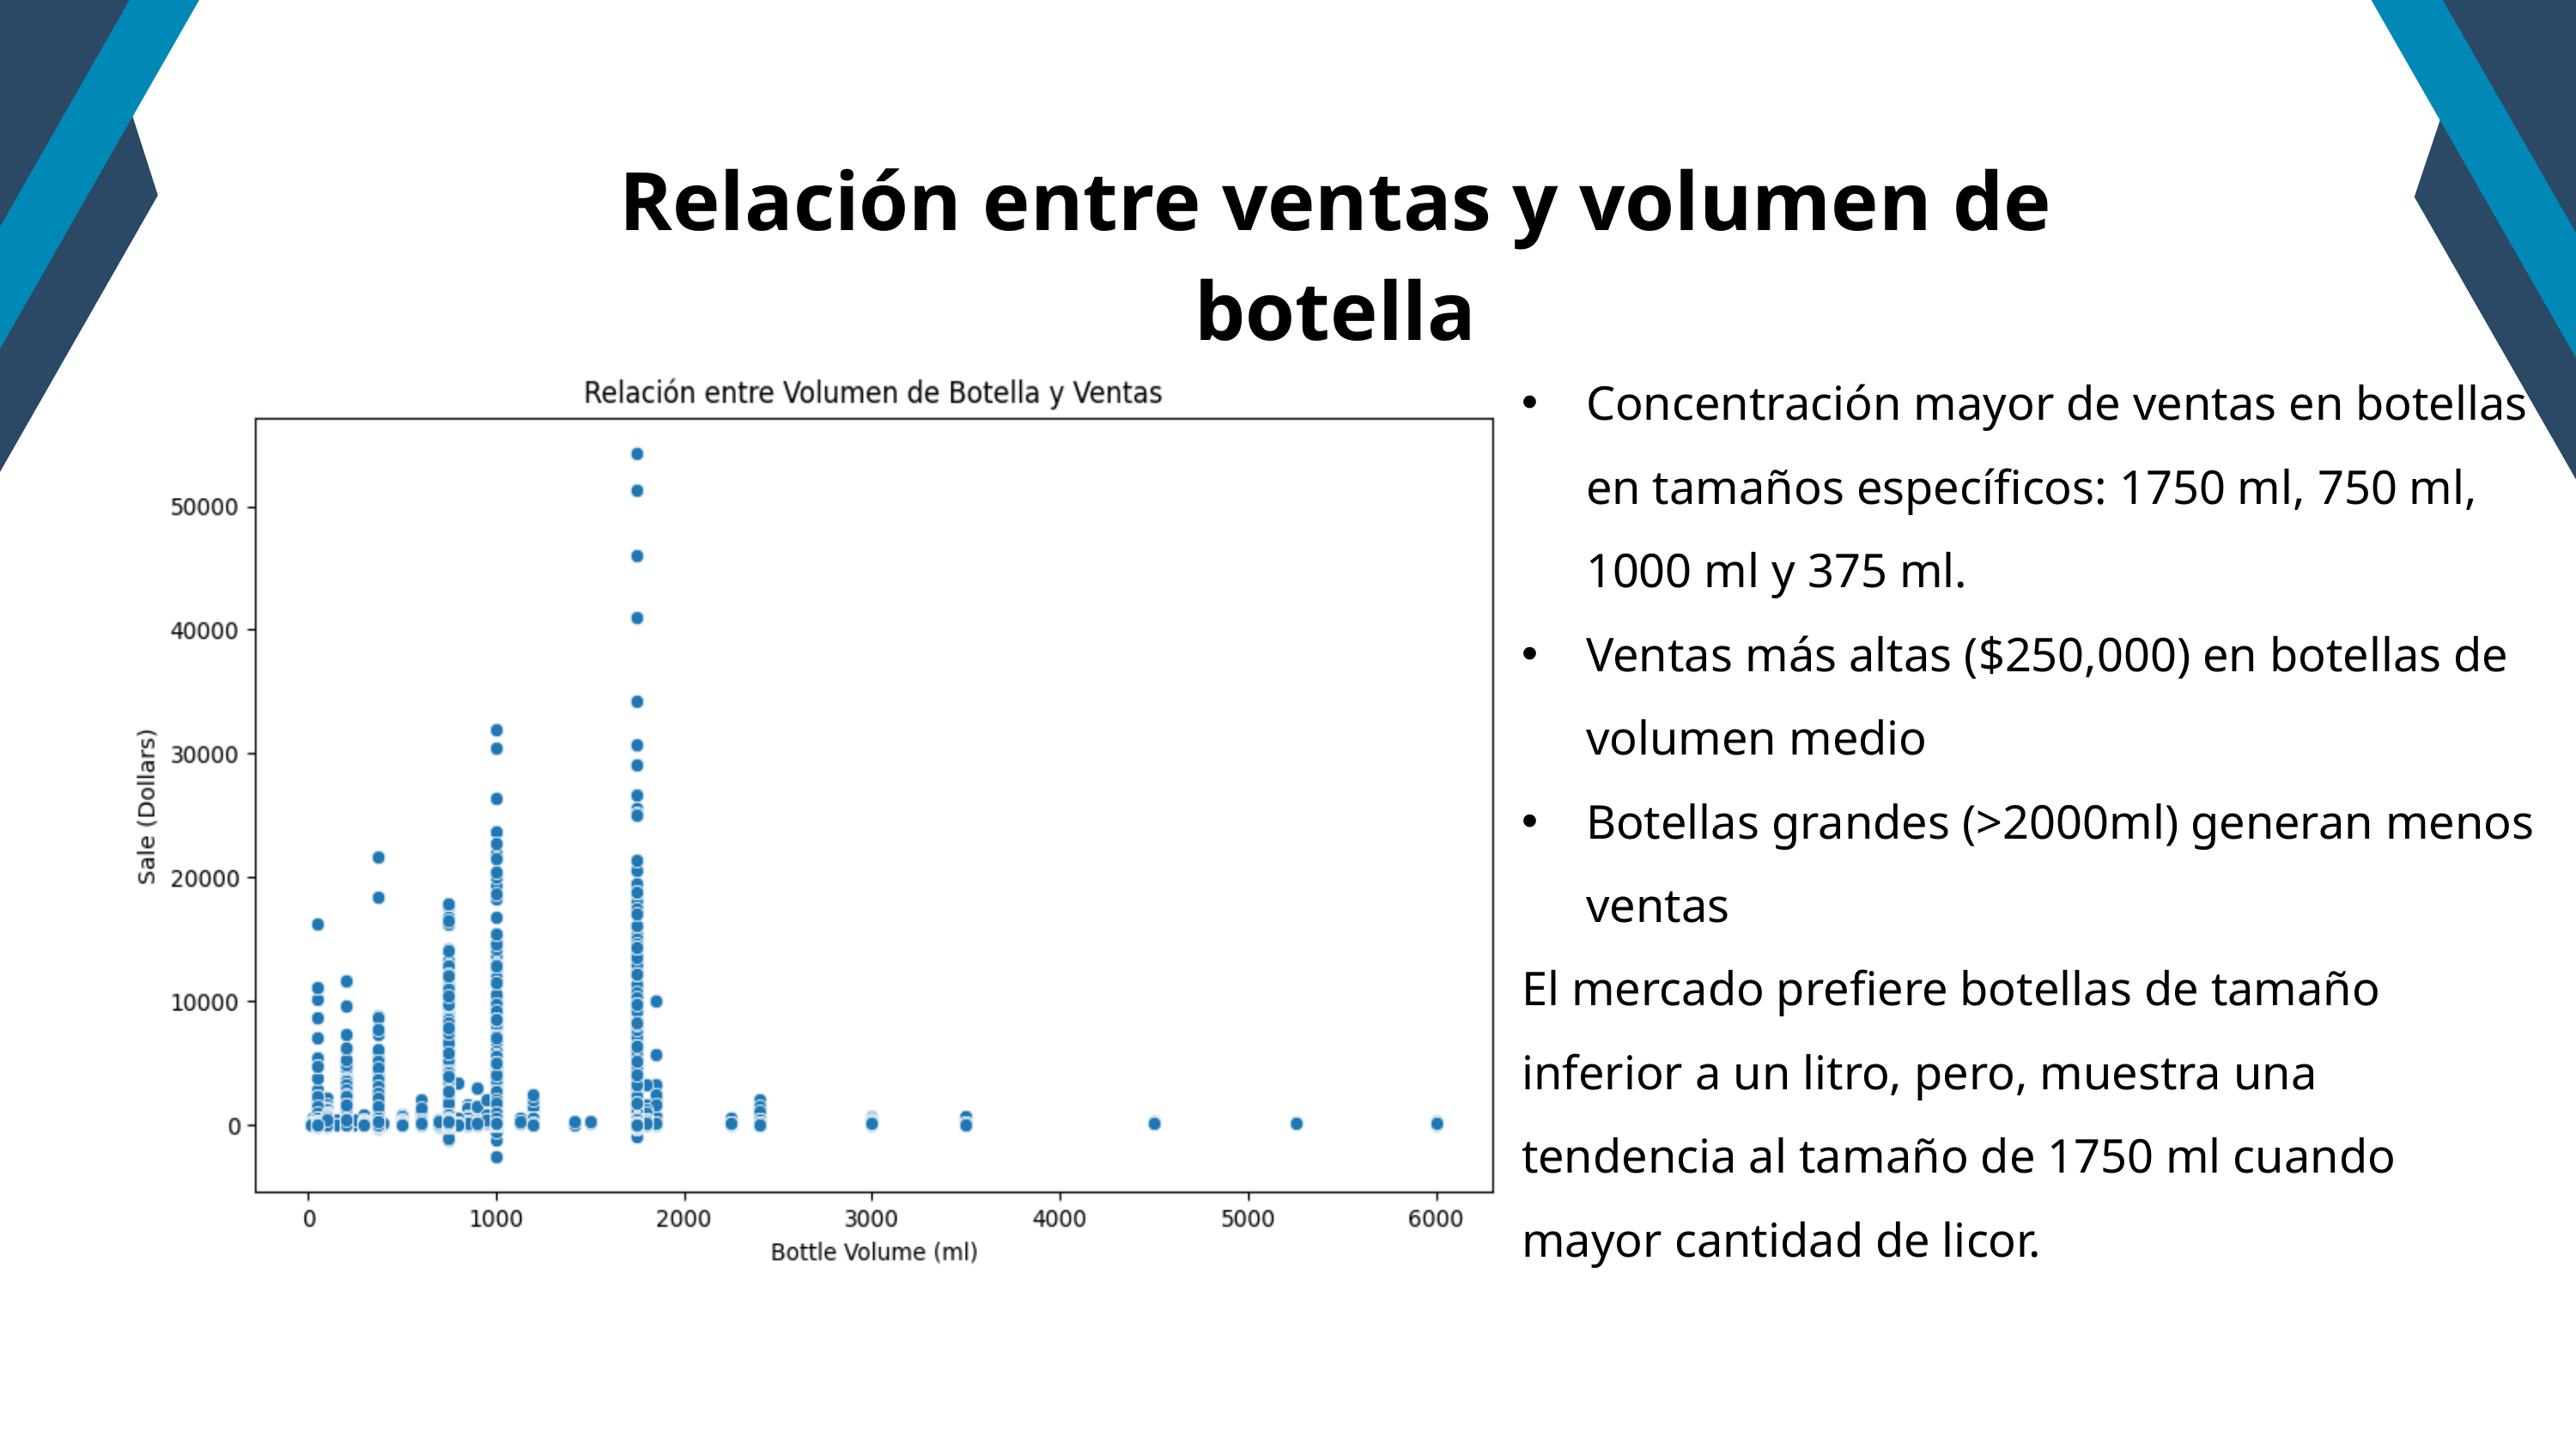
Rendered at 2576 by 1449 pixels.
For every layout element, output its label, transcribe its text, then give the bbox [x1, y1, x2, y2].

picture [122, 363, 1509, 1281]
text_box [0, 0, 129, 195]
text_box Concentración mayor de ventas en botellas en tamaños específicos: 1750 ml, 750 ml, 1000 ml y 375 ml. Ventas más altas ($250,000) en botellas de volumen medio Botellas grandes (>2000ml) generan menos ventas El mercado prefiere botellas de tamaño inferior a un litro, pero, muestra una tendencia al tamaño de 1750 ml cuando mayor cantidad de licor. [1522, 346, 2537, 1267]
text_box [0, 197, 563, 269]
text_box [2431, 0, 2576, 199]
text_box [0, 387, 118, 463]
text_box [2202, 464, 2576, 538]
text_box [2014, 200, 2576, 274]
text_box Relación entre ventas y volumen de botella [492, 136, 2179, 357]
